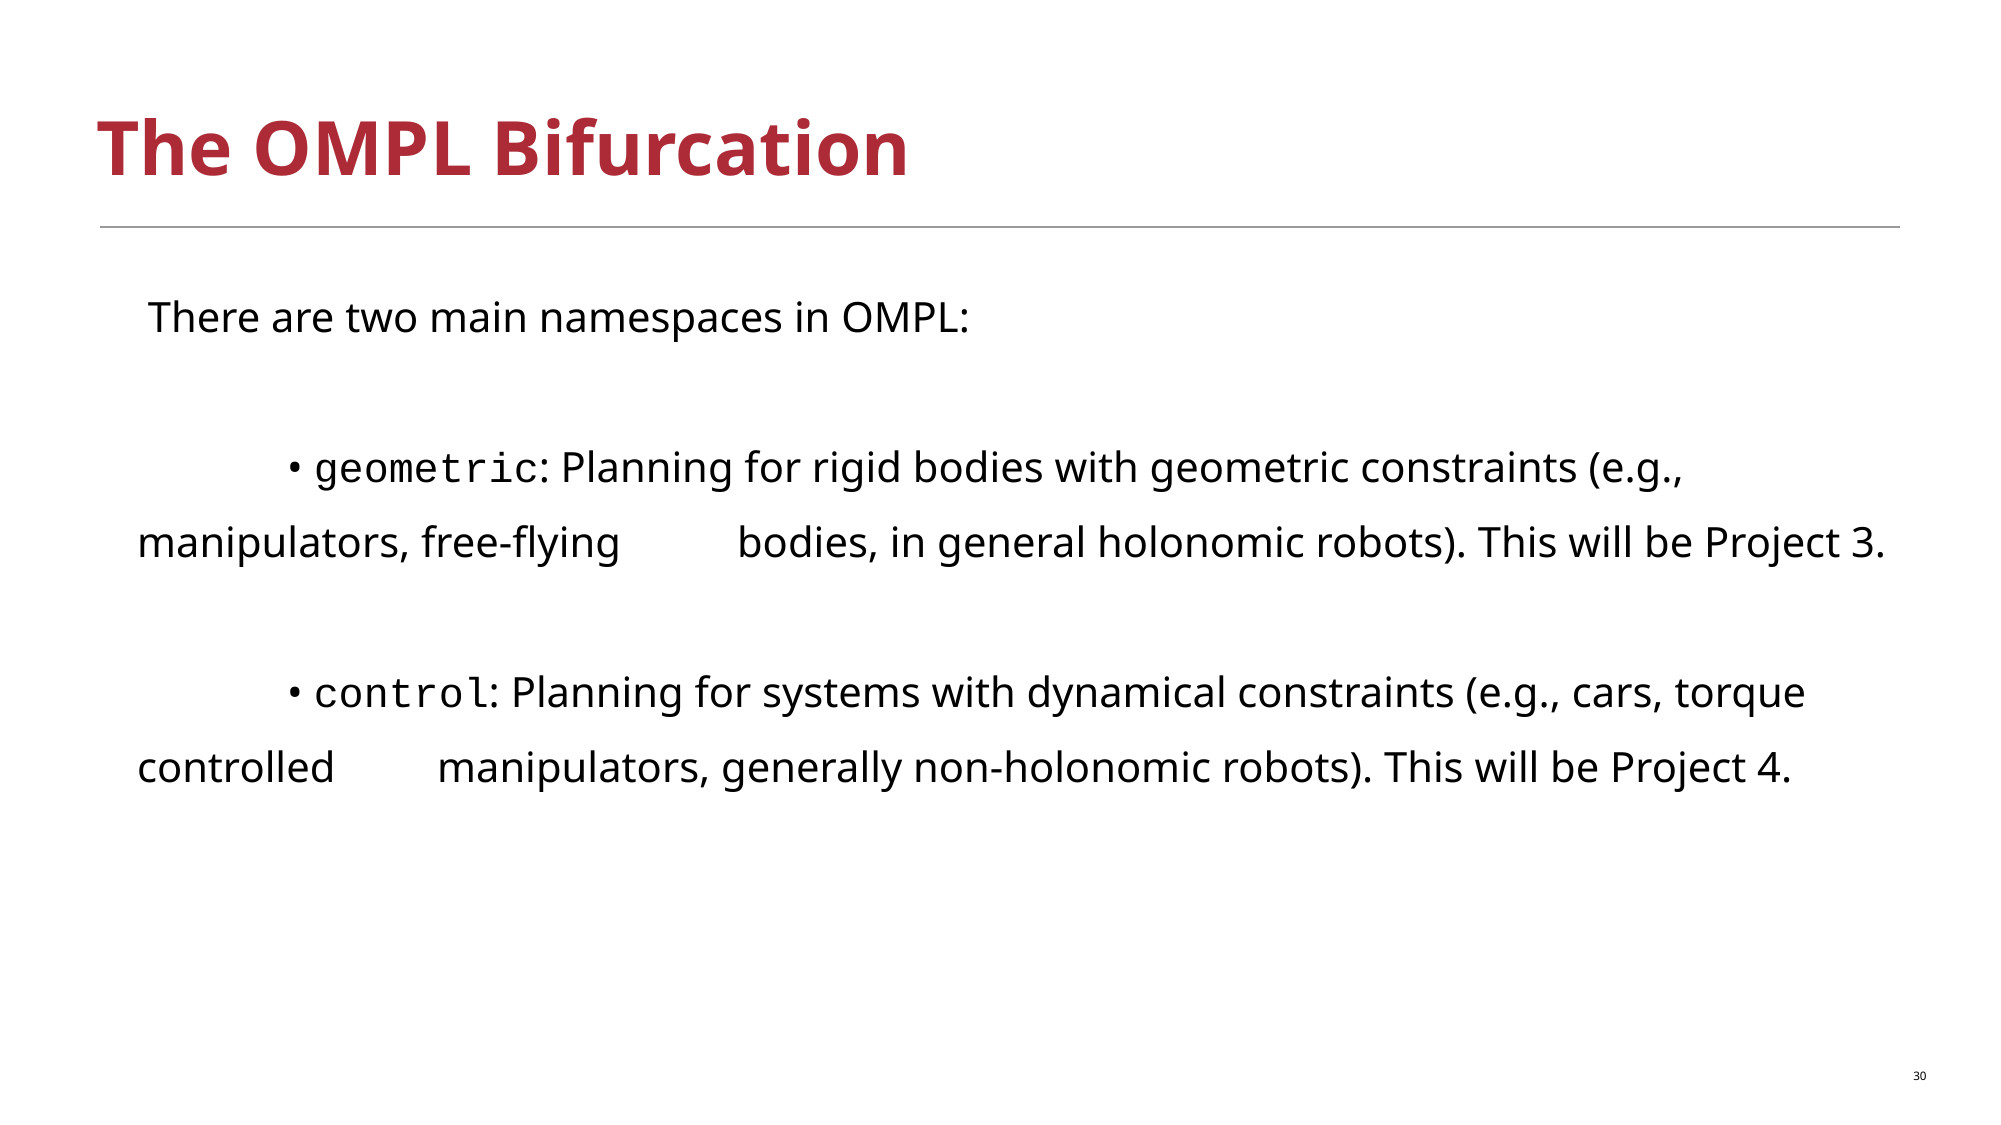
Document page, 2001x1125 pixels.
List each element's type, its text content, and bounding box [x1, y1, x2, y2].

slide_number 30 [1902, 1060, 1936, 1092]
title The OMPL Bifurcation [87, 37, 1913, 200]
text_box There are two main namespaces in OMPL: • geometric: Planning for rigid bodies with geometric constraints (e.g., manipulators, free-flying bodies, in general holonomic robots). This will be Project 3. • control: Planning for systems with dynamical constraints (e.g., cars, torque controlled manipulators, generally non-holonomic robots). This will be Project 4. [122, 258, 1947, 799]
